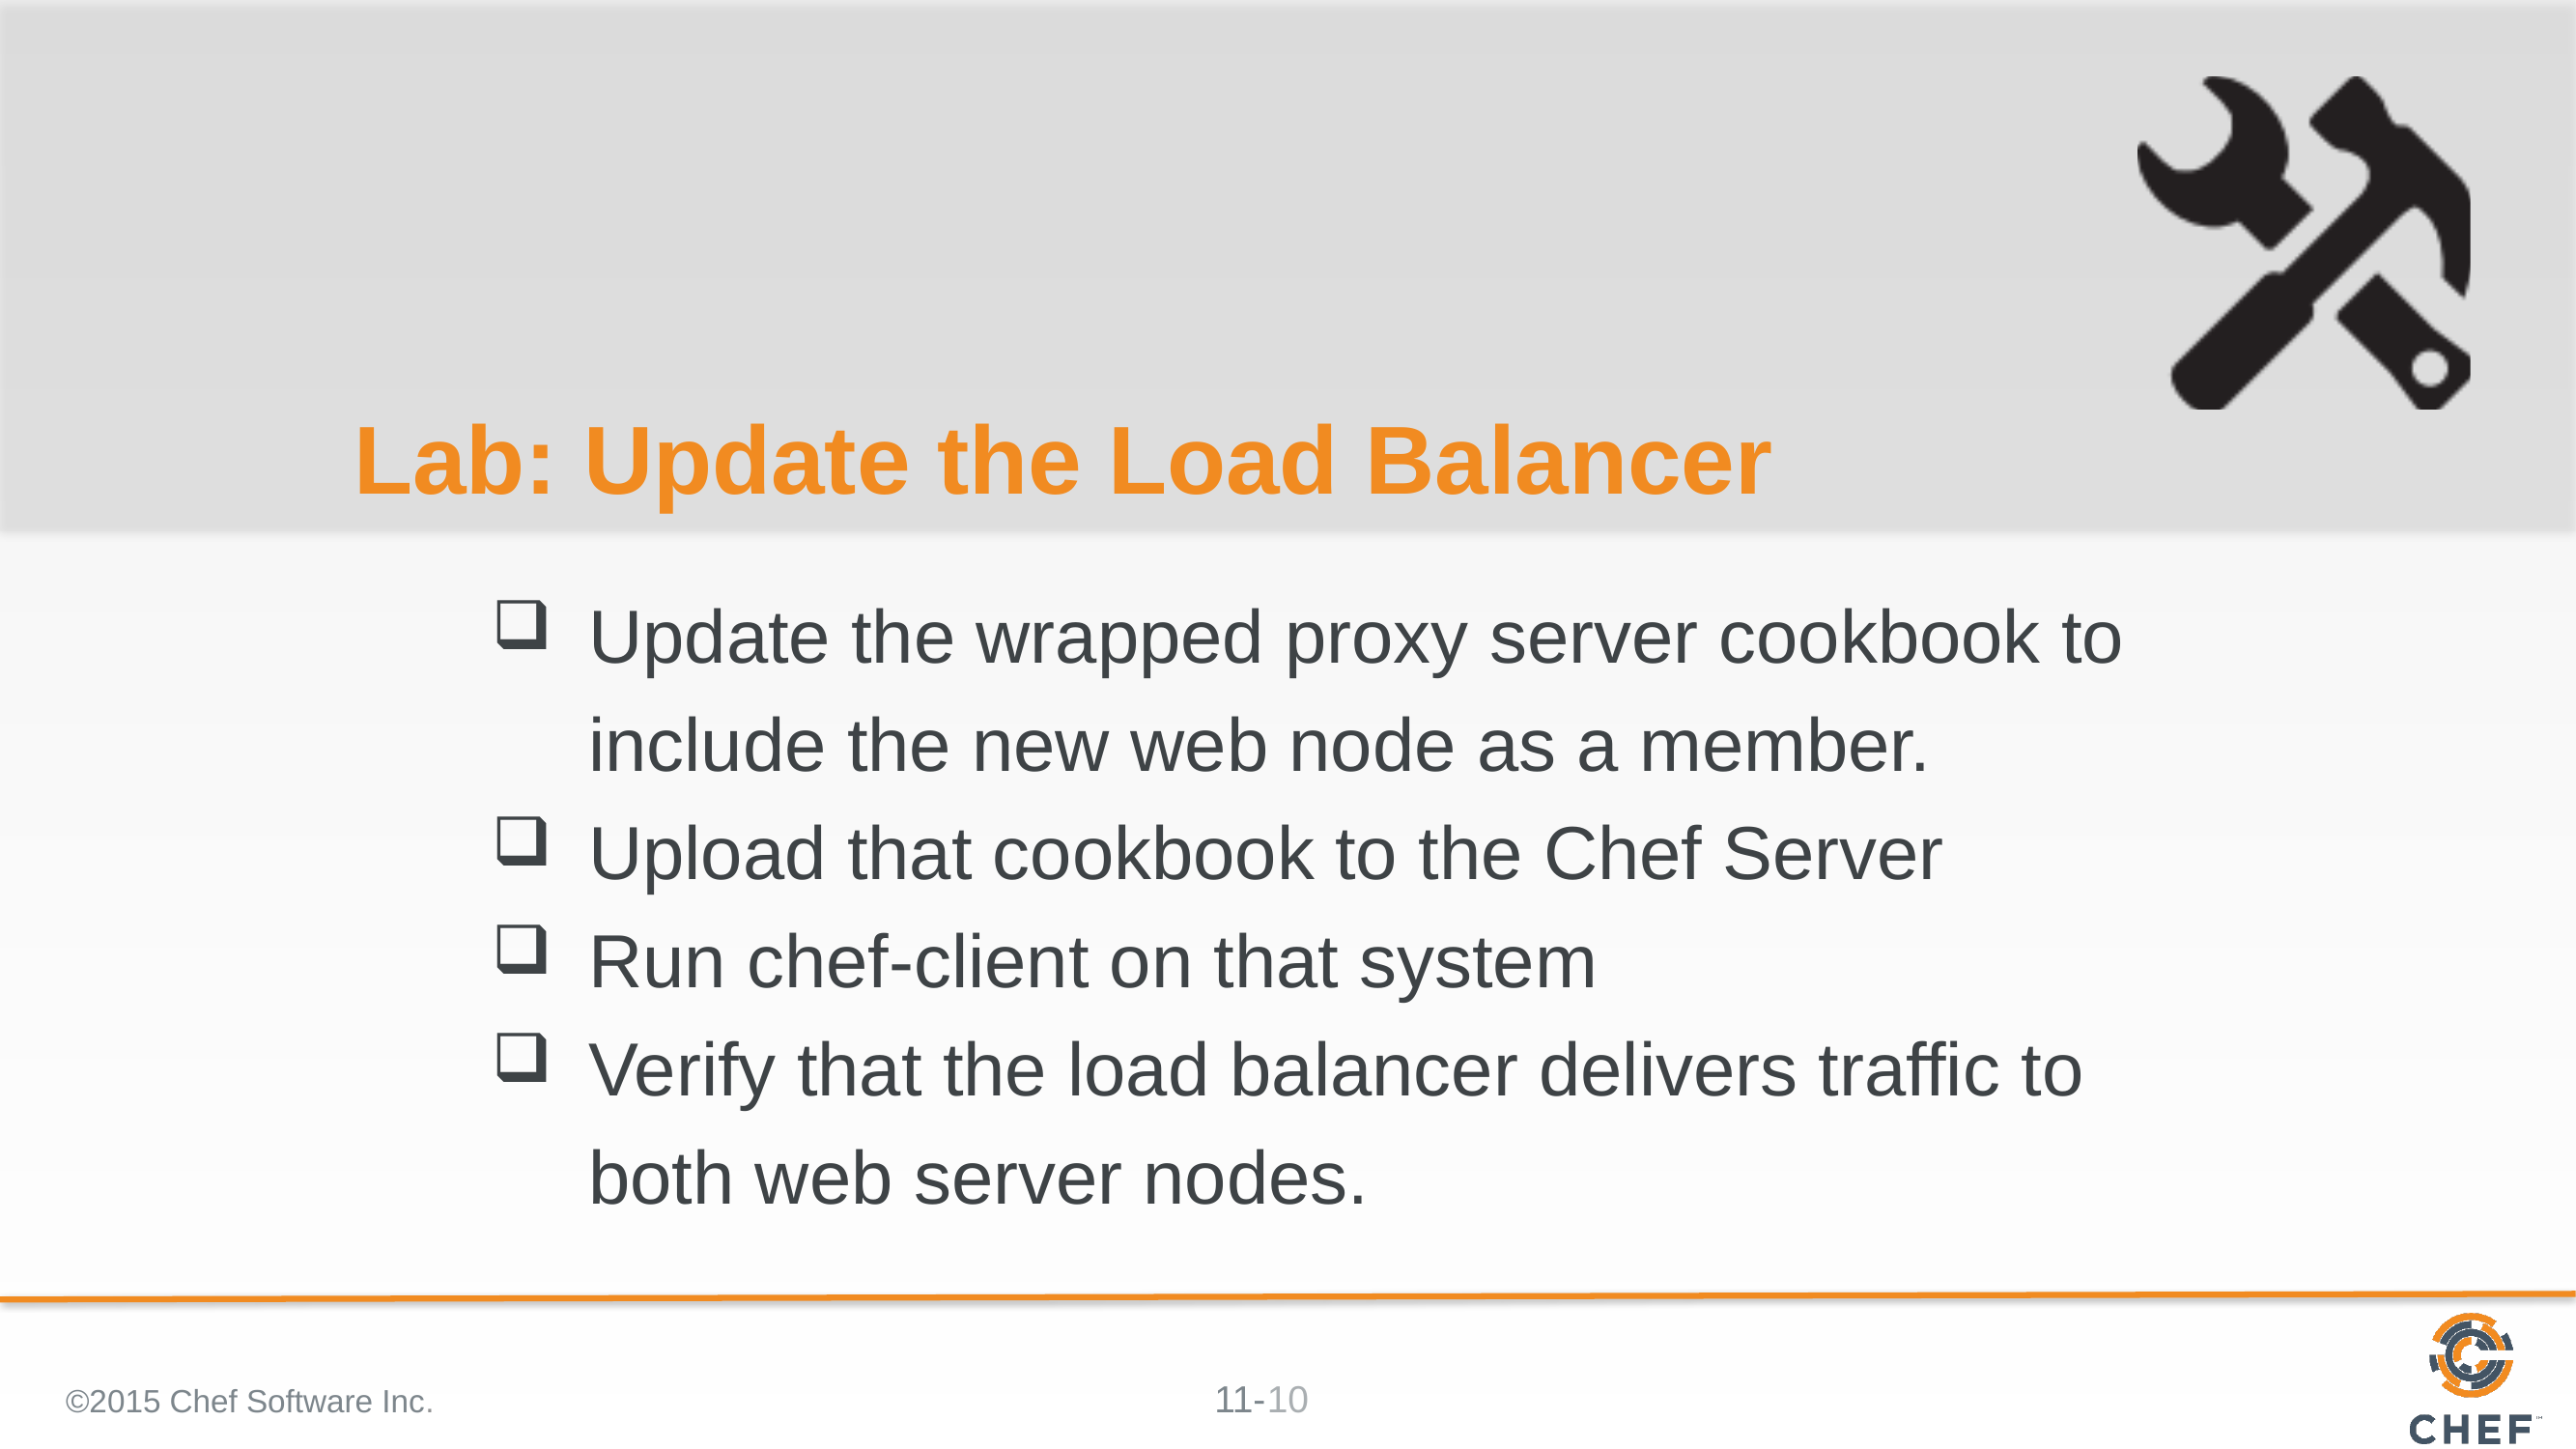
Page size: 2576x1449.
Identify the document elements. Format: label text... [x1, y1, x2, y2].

subtitle Update the wrapped proxy server cookbook to include the new web node as a member. Upload that cookbook to the Chef Server Run chef-client on that system Verify that the load balancer delivers traffic to both web server nodes. [477, 555, 2217, 1196]
footer ©2015 Chef Software Inc. [51, 1359, 952, 1440]
slide_number 10 [998, 1359, 1578, 1437]
title Lab: Update the Load Balancer [339, 395, 2217, 531]
picture [2399, 1297, 2550, 1449]
